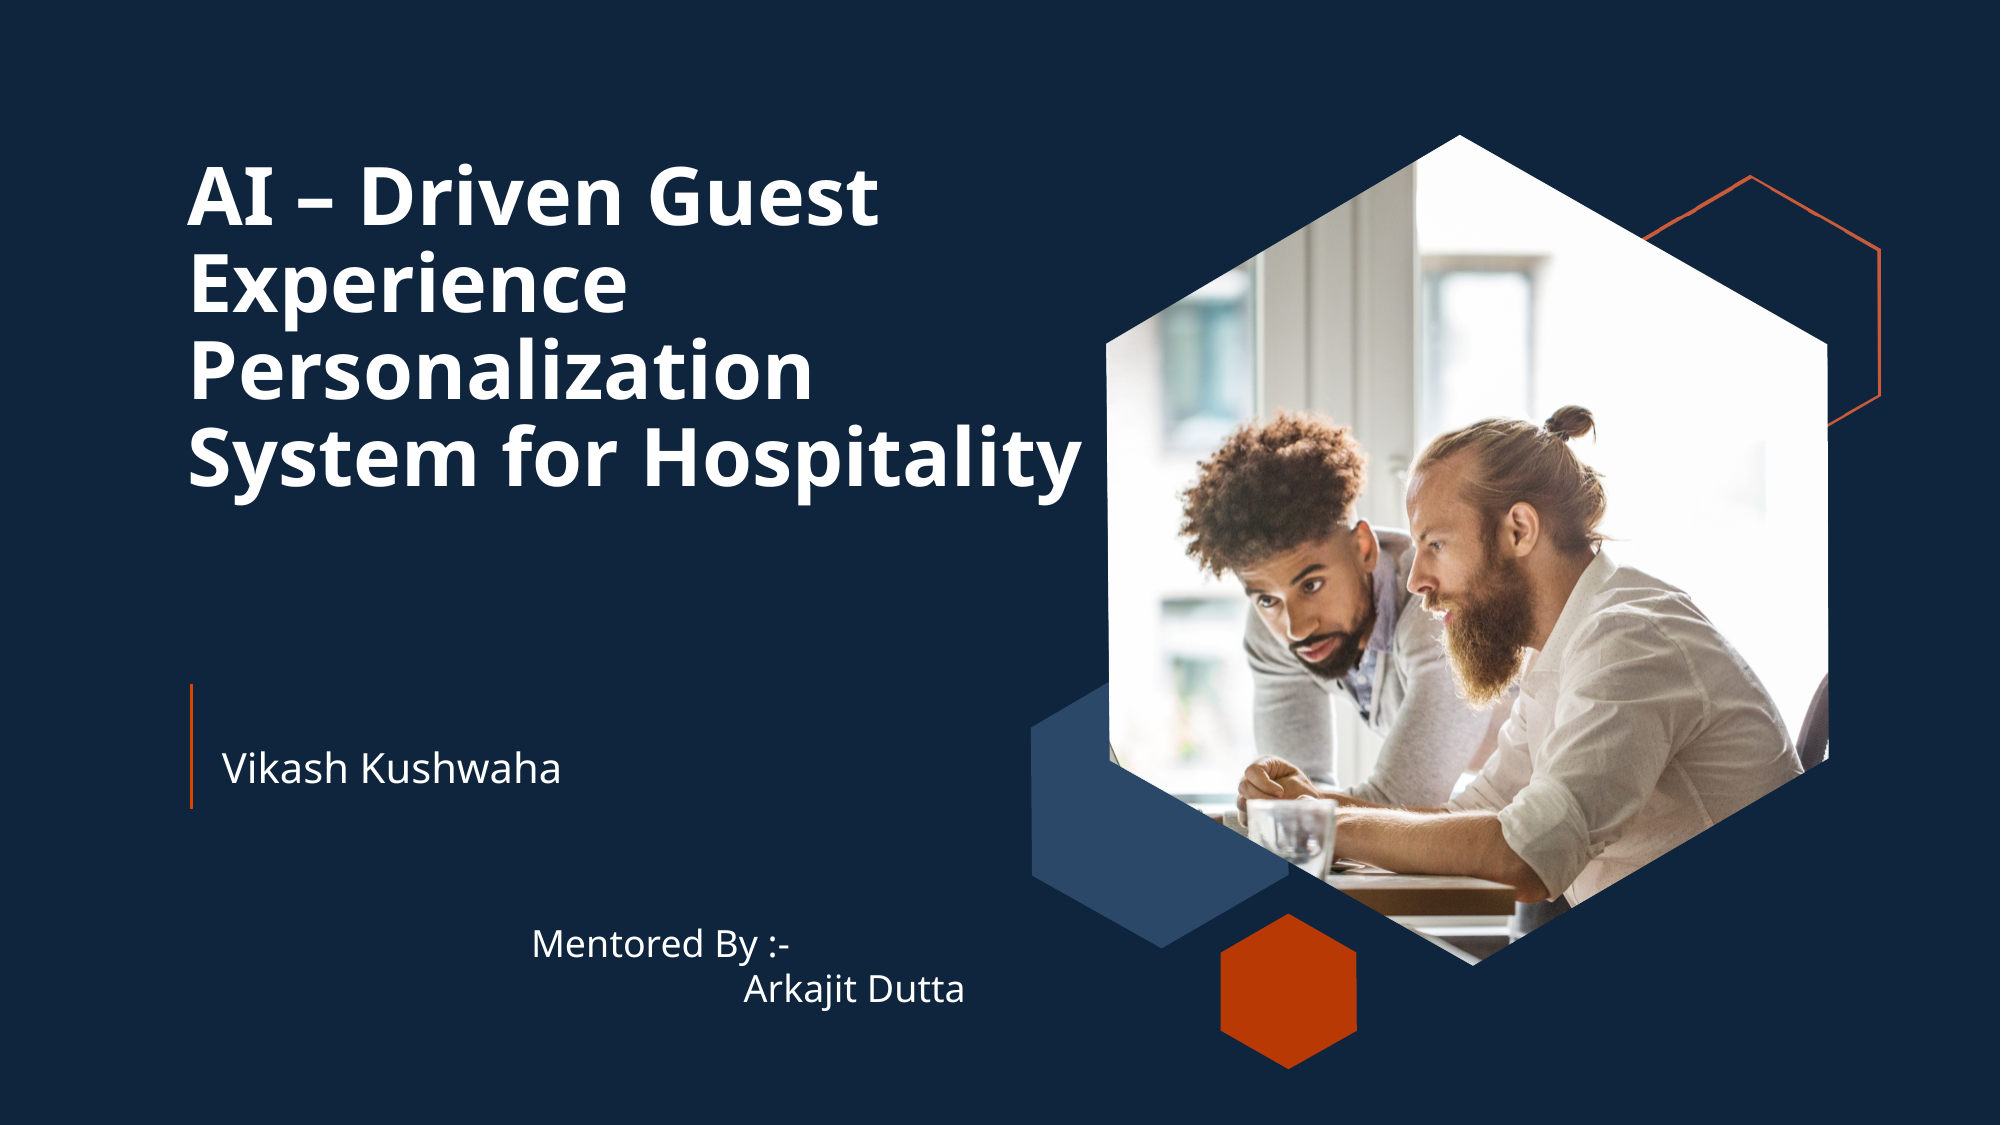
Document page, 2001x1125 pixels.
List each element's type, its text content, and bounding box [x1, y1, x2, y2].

text_box Mentored By :- Arkajit Dutta [516, 912, 1044, 1018]
title AI – Driven Guest Experience Personalization System for Hospitality [187, 120, 1107, 512]
picture [1030, 134, 1882, 966]
list Vikash Kushwaha [206, 684, 1013, 835]
